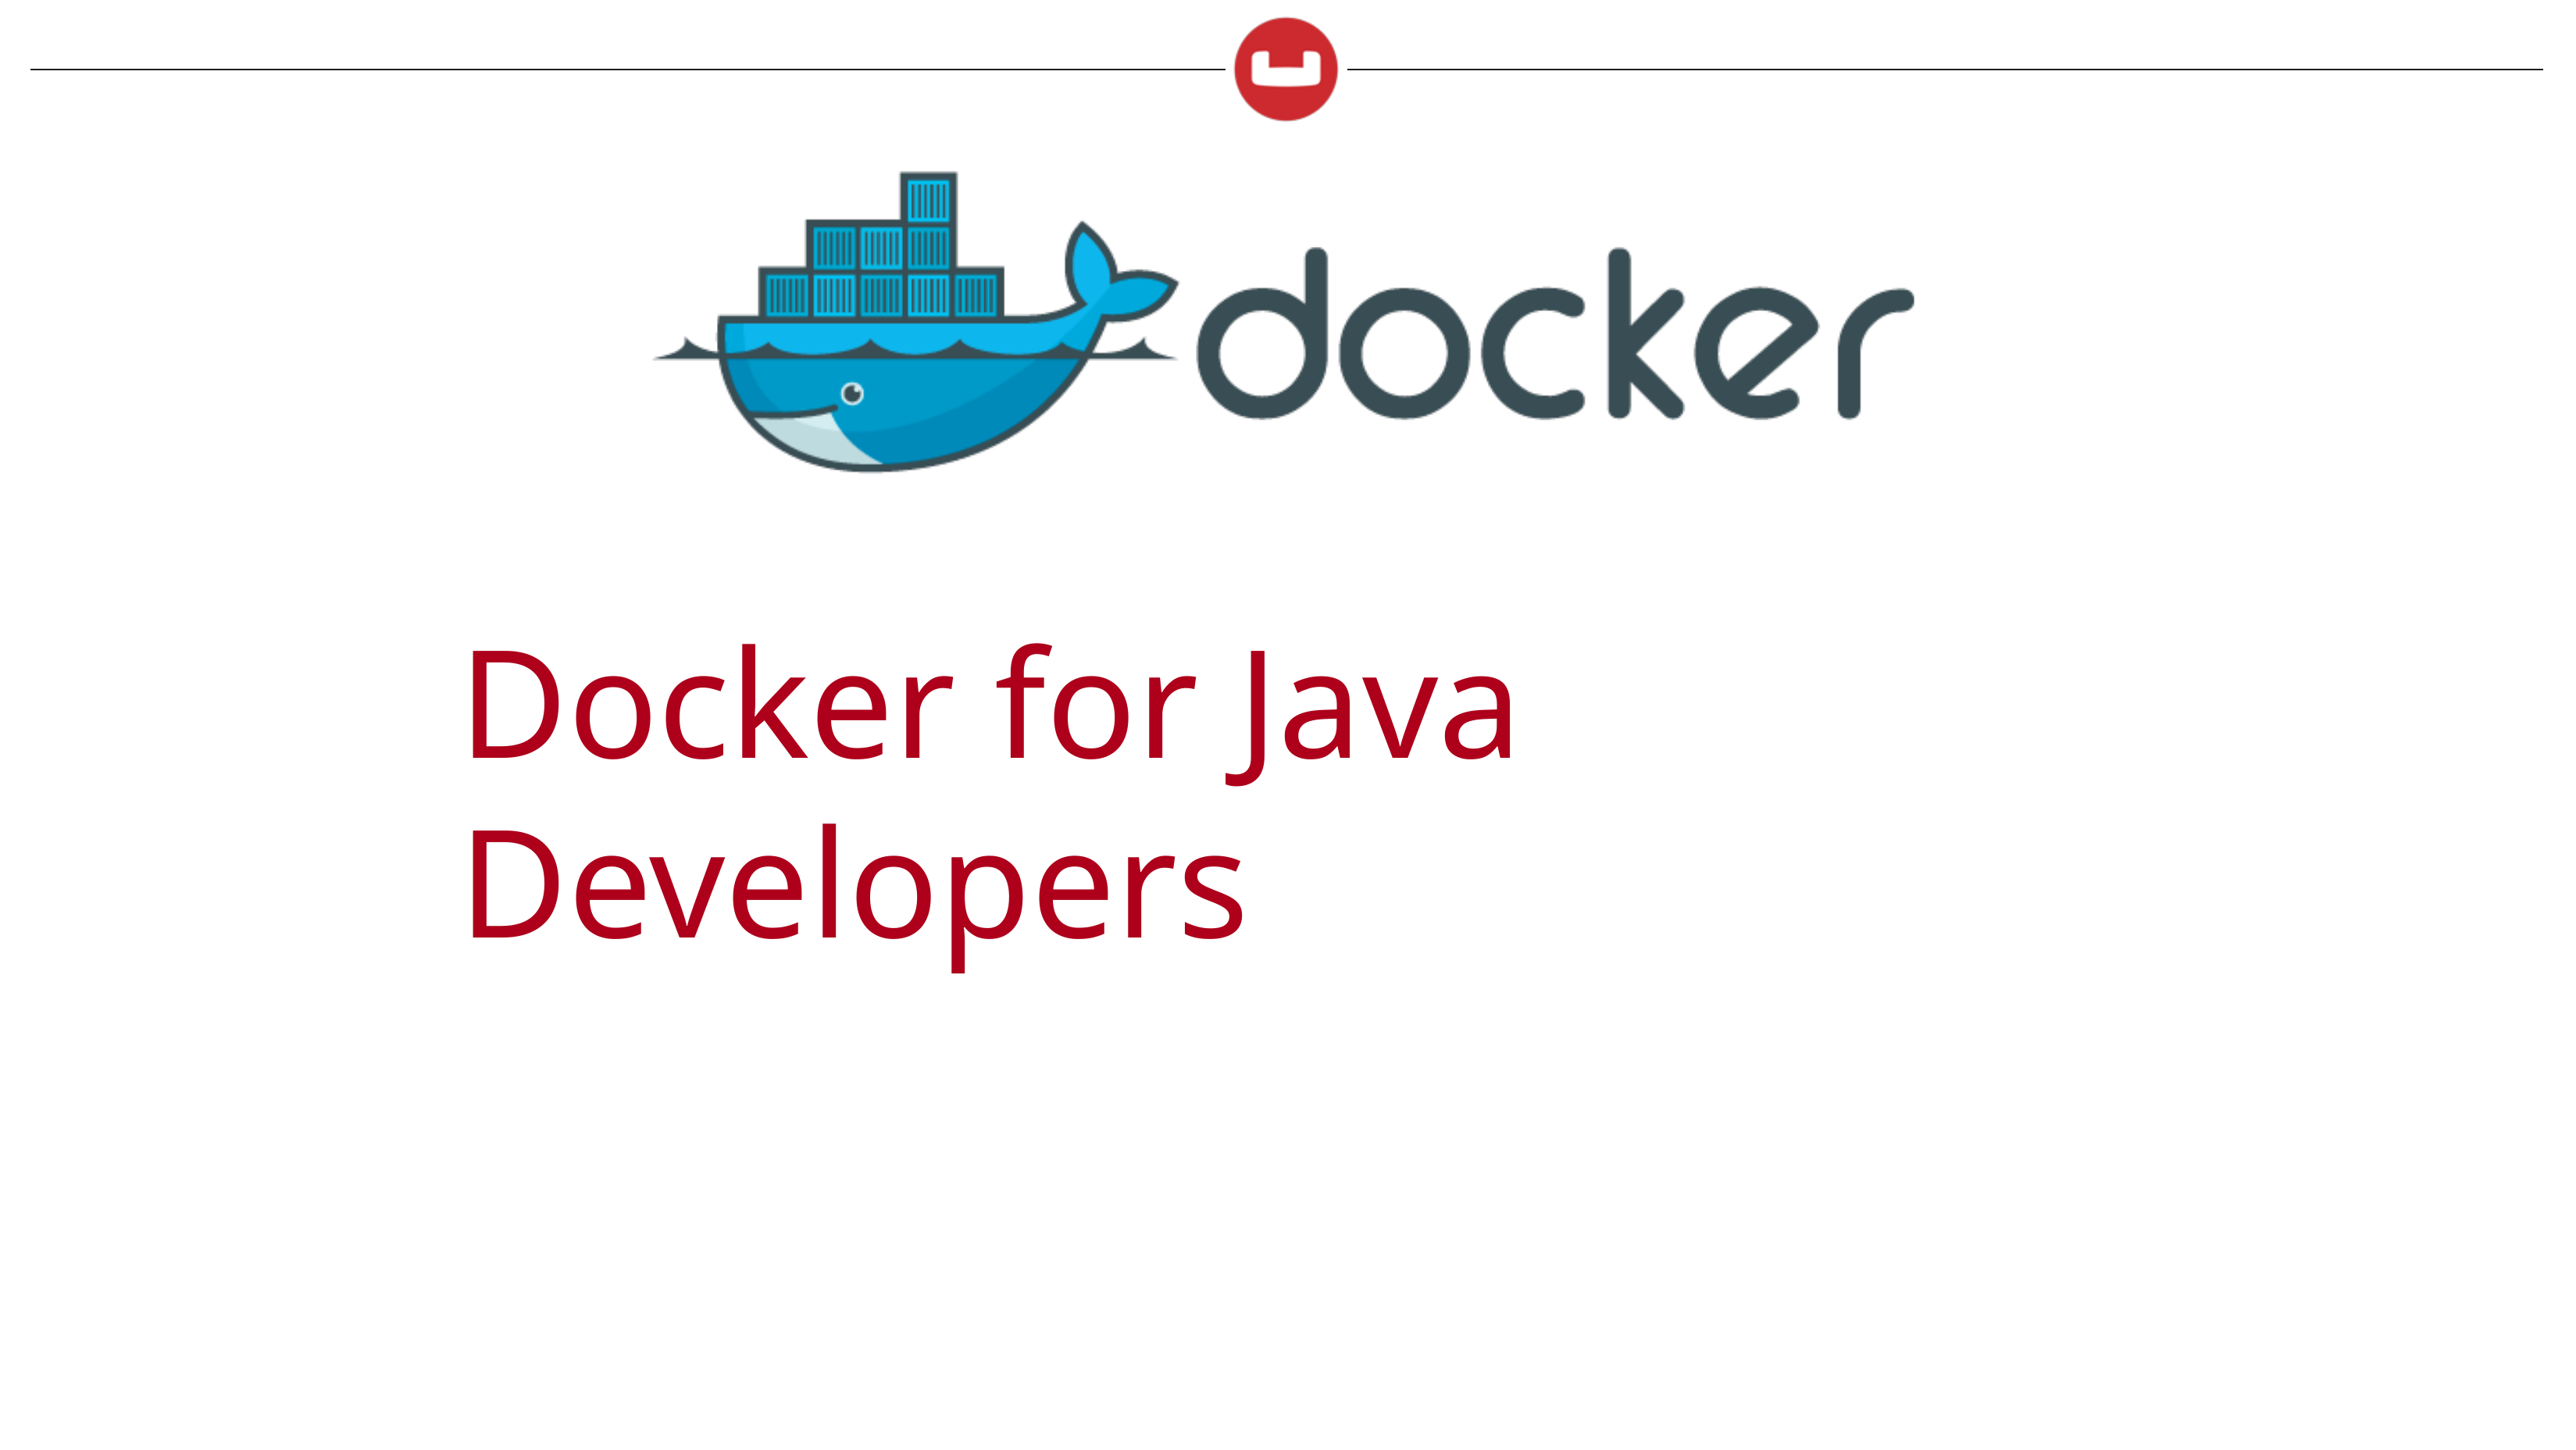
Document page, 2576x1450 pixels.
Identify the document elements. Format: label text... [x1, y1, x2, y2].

title Docker for Java Developers [457, 606, 2141, 968]
text_box [555, 81, 2020, 580]
text_box [1233, 16, 1340, 81]
